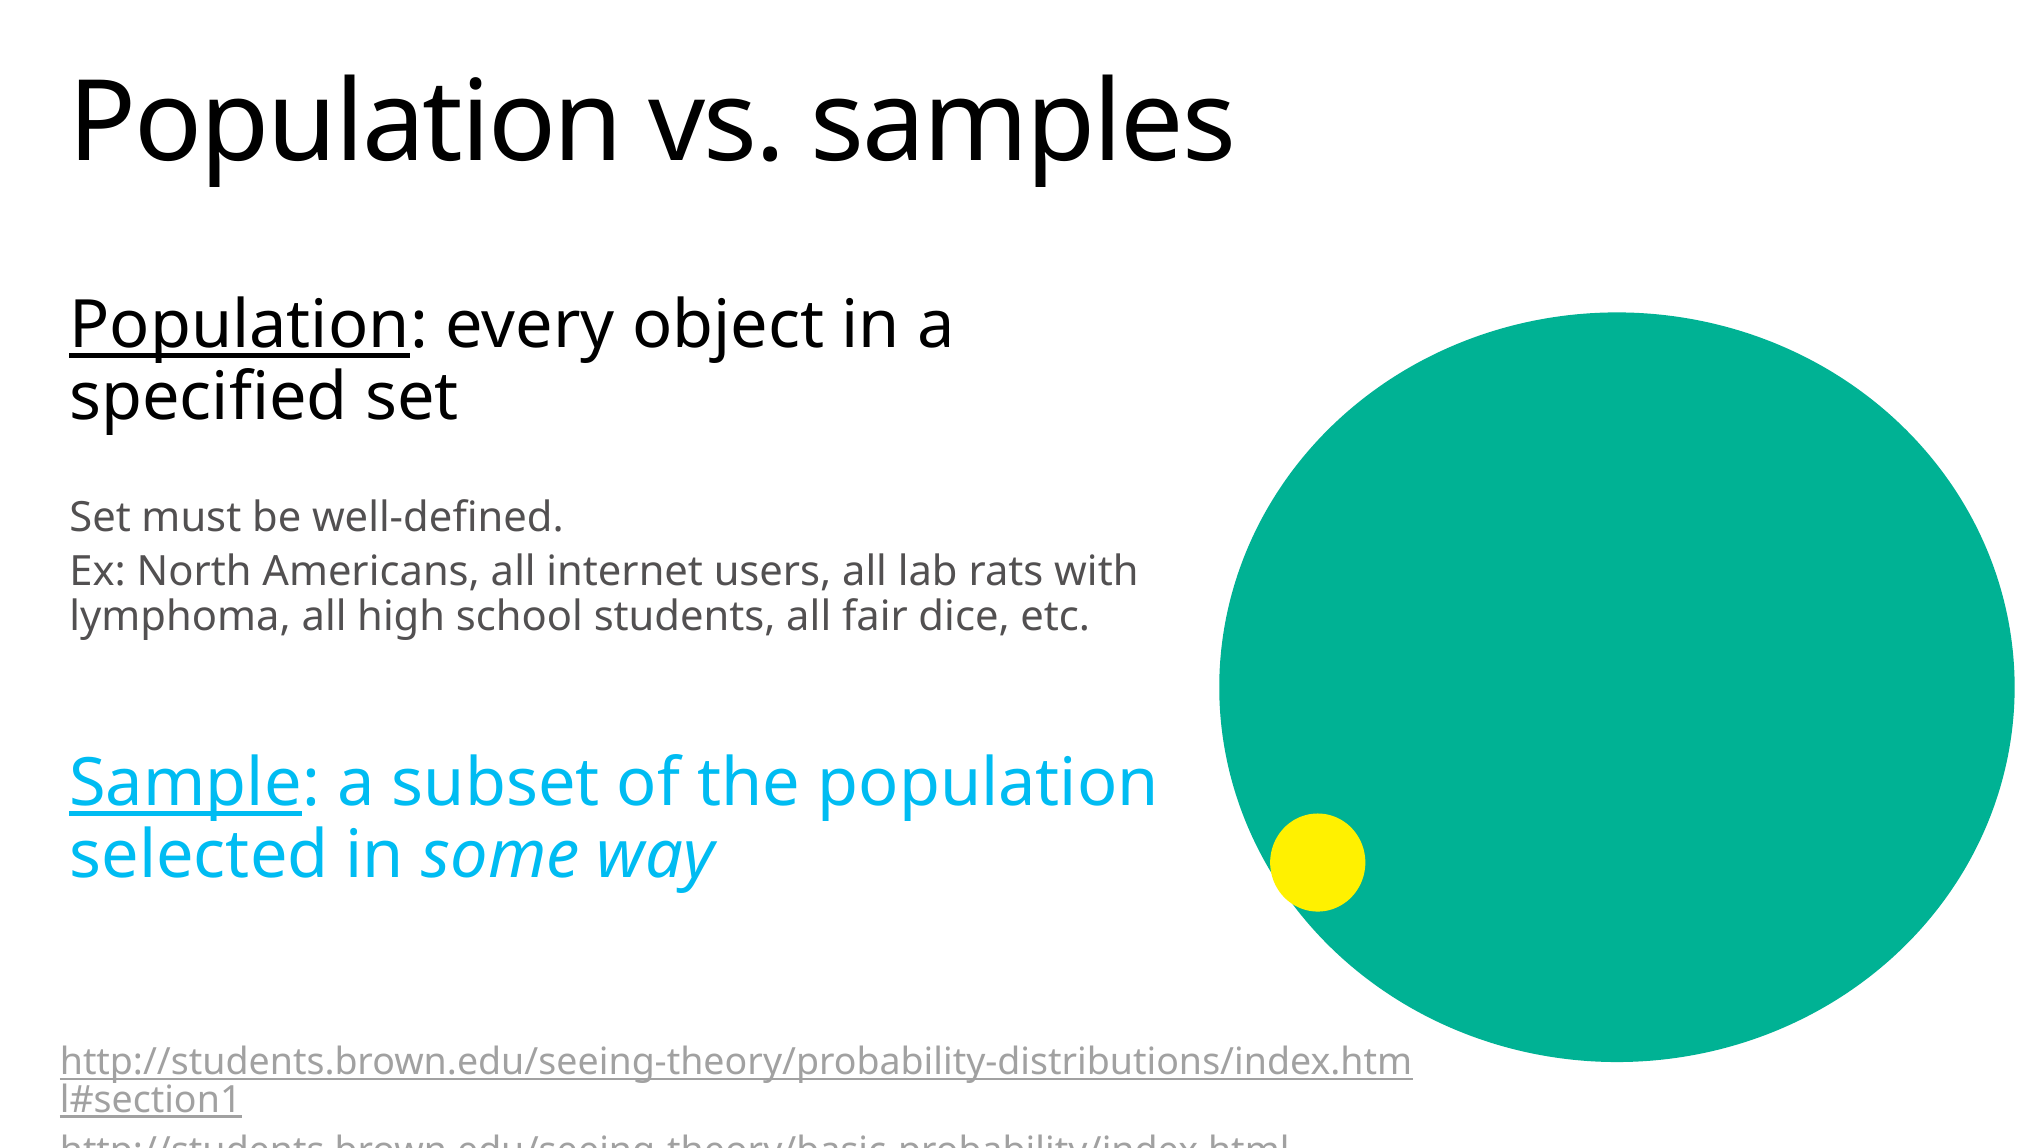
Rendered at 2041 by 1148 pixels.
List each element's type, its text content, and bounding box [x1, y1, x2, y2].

title Population vs. samples [45, 48, 1996, 200]
list Population: every object in a specified set Set must be well-defined. Ex: North Americans, all internet users, all lab rats with lymphoma, all high school students, all fair dice, etc. Sample: a subset of the population selected in some way [45, 161, 1255, 966]
text_box [1269, 812, 1367, 913]
text_box [1218, 311, 2016, 1063]
text_box http://students.brown.edu/seeing-theory/probability-distributions/index.html#section1 http://students.brown.edu/seeing-theory/basic-probability/index.html [44, 1029, 1431, 1147]
